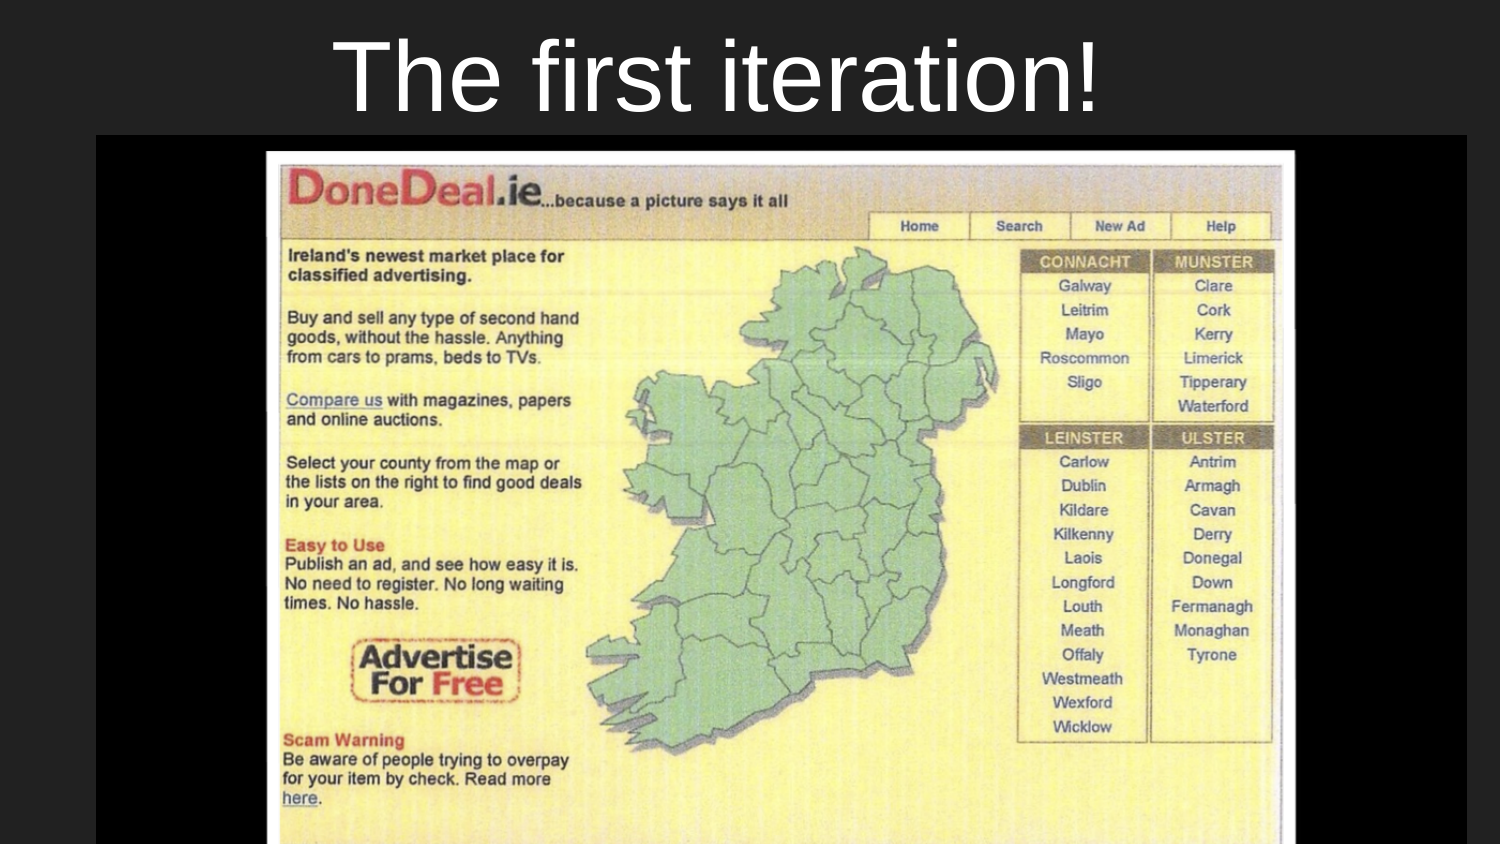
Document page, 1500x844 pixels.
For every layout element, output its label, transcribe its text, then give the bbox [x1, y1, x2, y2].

picture [95, 135, 1467, 844]
text_box The first iteration! [316, 0, 1246, 134]
